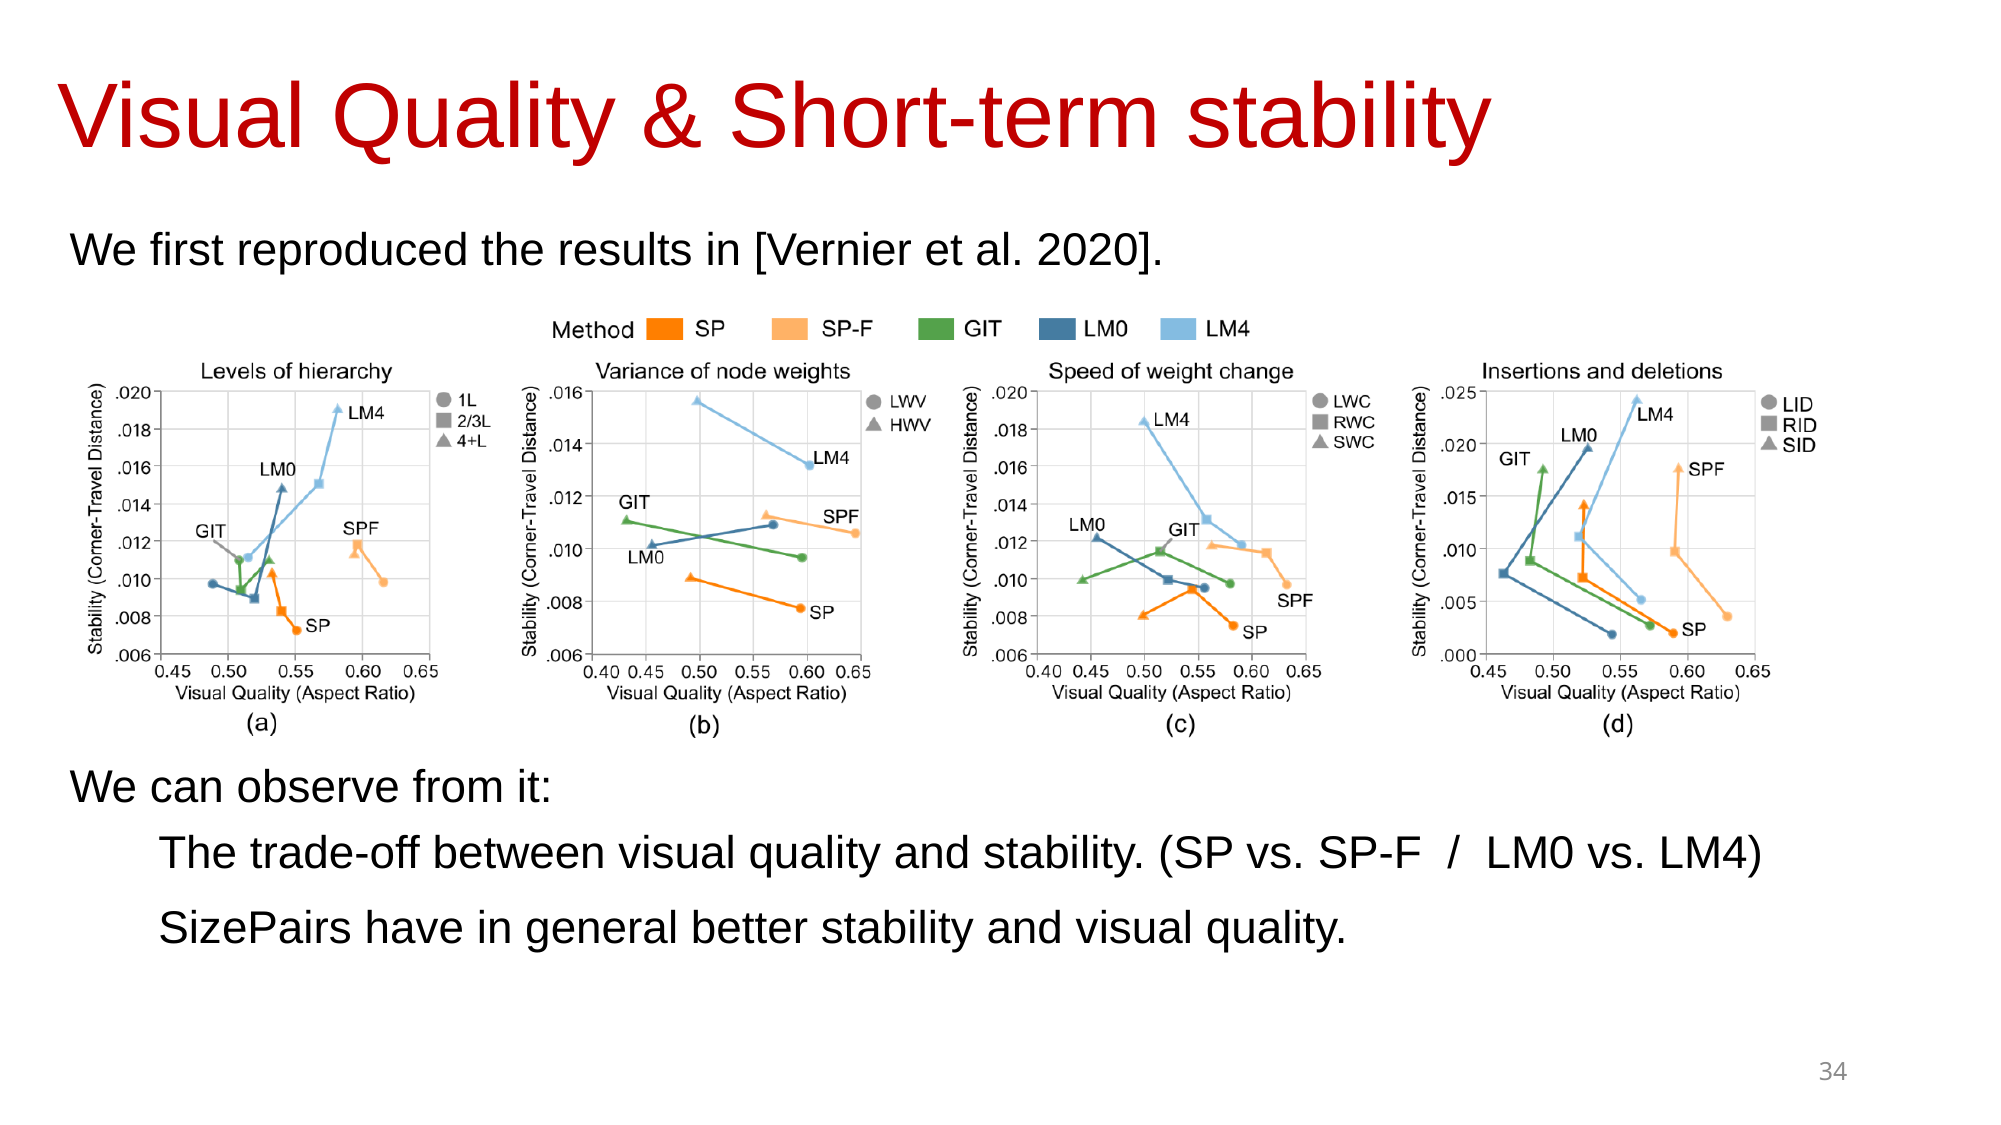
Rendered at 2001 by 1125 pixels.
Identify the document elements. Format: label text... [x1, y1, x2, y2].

slide_number 34 [1412, 1042, 1863, 1103]
text_box We can observe from it: [61, 742, 1486, 827]
text_box We first reproduced the results in [Vernier et al. 2020]. [61, 173, 1486, 322]
picture [79, 315, 1817, 738]
text_box SizePairs have in general better stability and visual quality. [150, 883, 1790, 968]
text_box The trade-off between visual quality and stability. (SP vs. SP-F / LM0 vs. LM4) [150, 808, 1790, 883]
title Visual Quality & Short-term stability [51, 0, 1916, 174]
